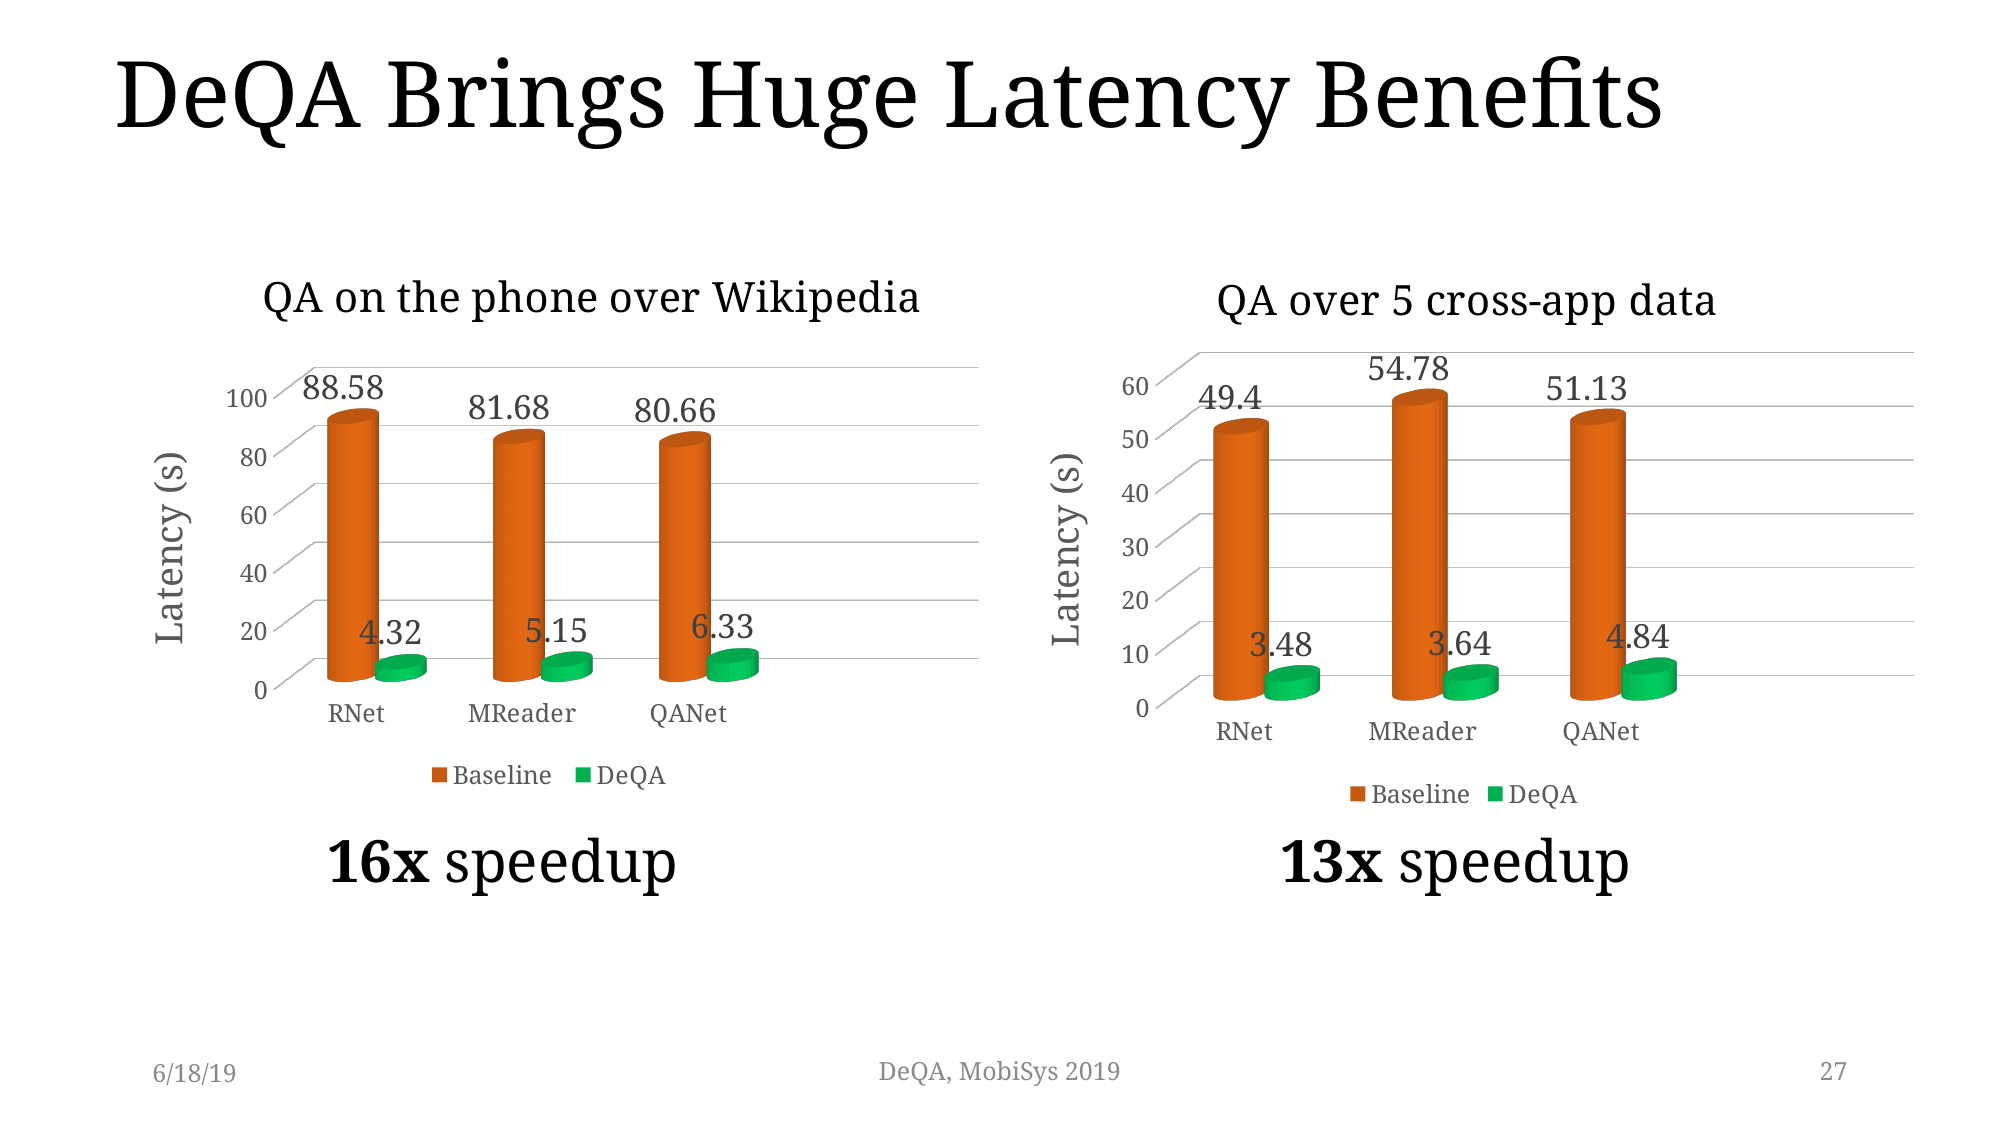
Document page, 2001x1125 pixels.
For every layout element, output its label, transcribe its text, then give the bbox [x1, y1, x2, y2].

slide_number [137, 1042, 588, 1103]
text_box 16x speedup [312, 817, 693, 902]
title DeQA Brings Huge Latency Benefits [99, 22, 1900, 173]
text_box 13x speedup [1265, 818, 1647, 902]
chart [103, 237, 1935, 818]
footer DeQA, MobiSys 2019 [662, 1042, 1338, 1103]
slide_number 27 [1412, 1042, 1863, 1103]
